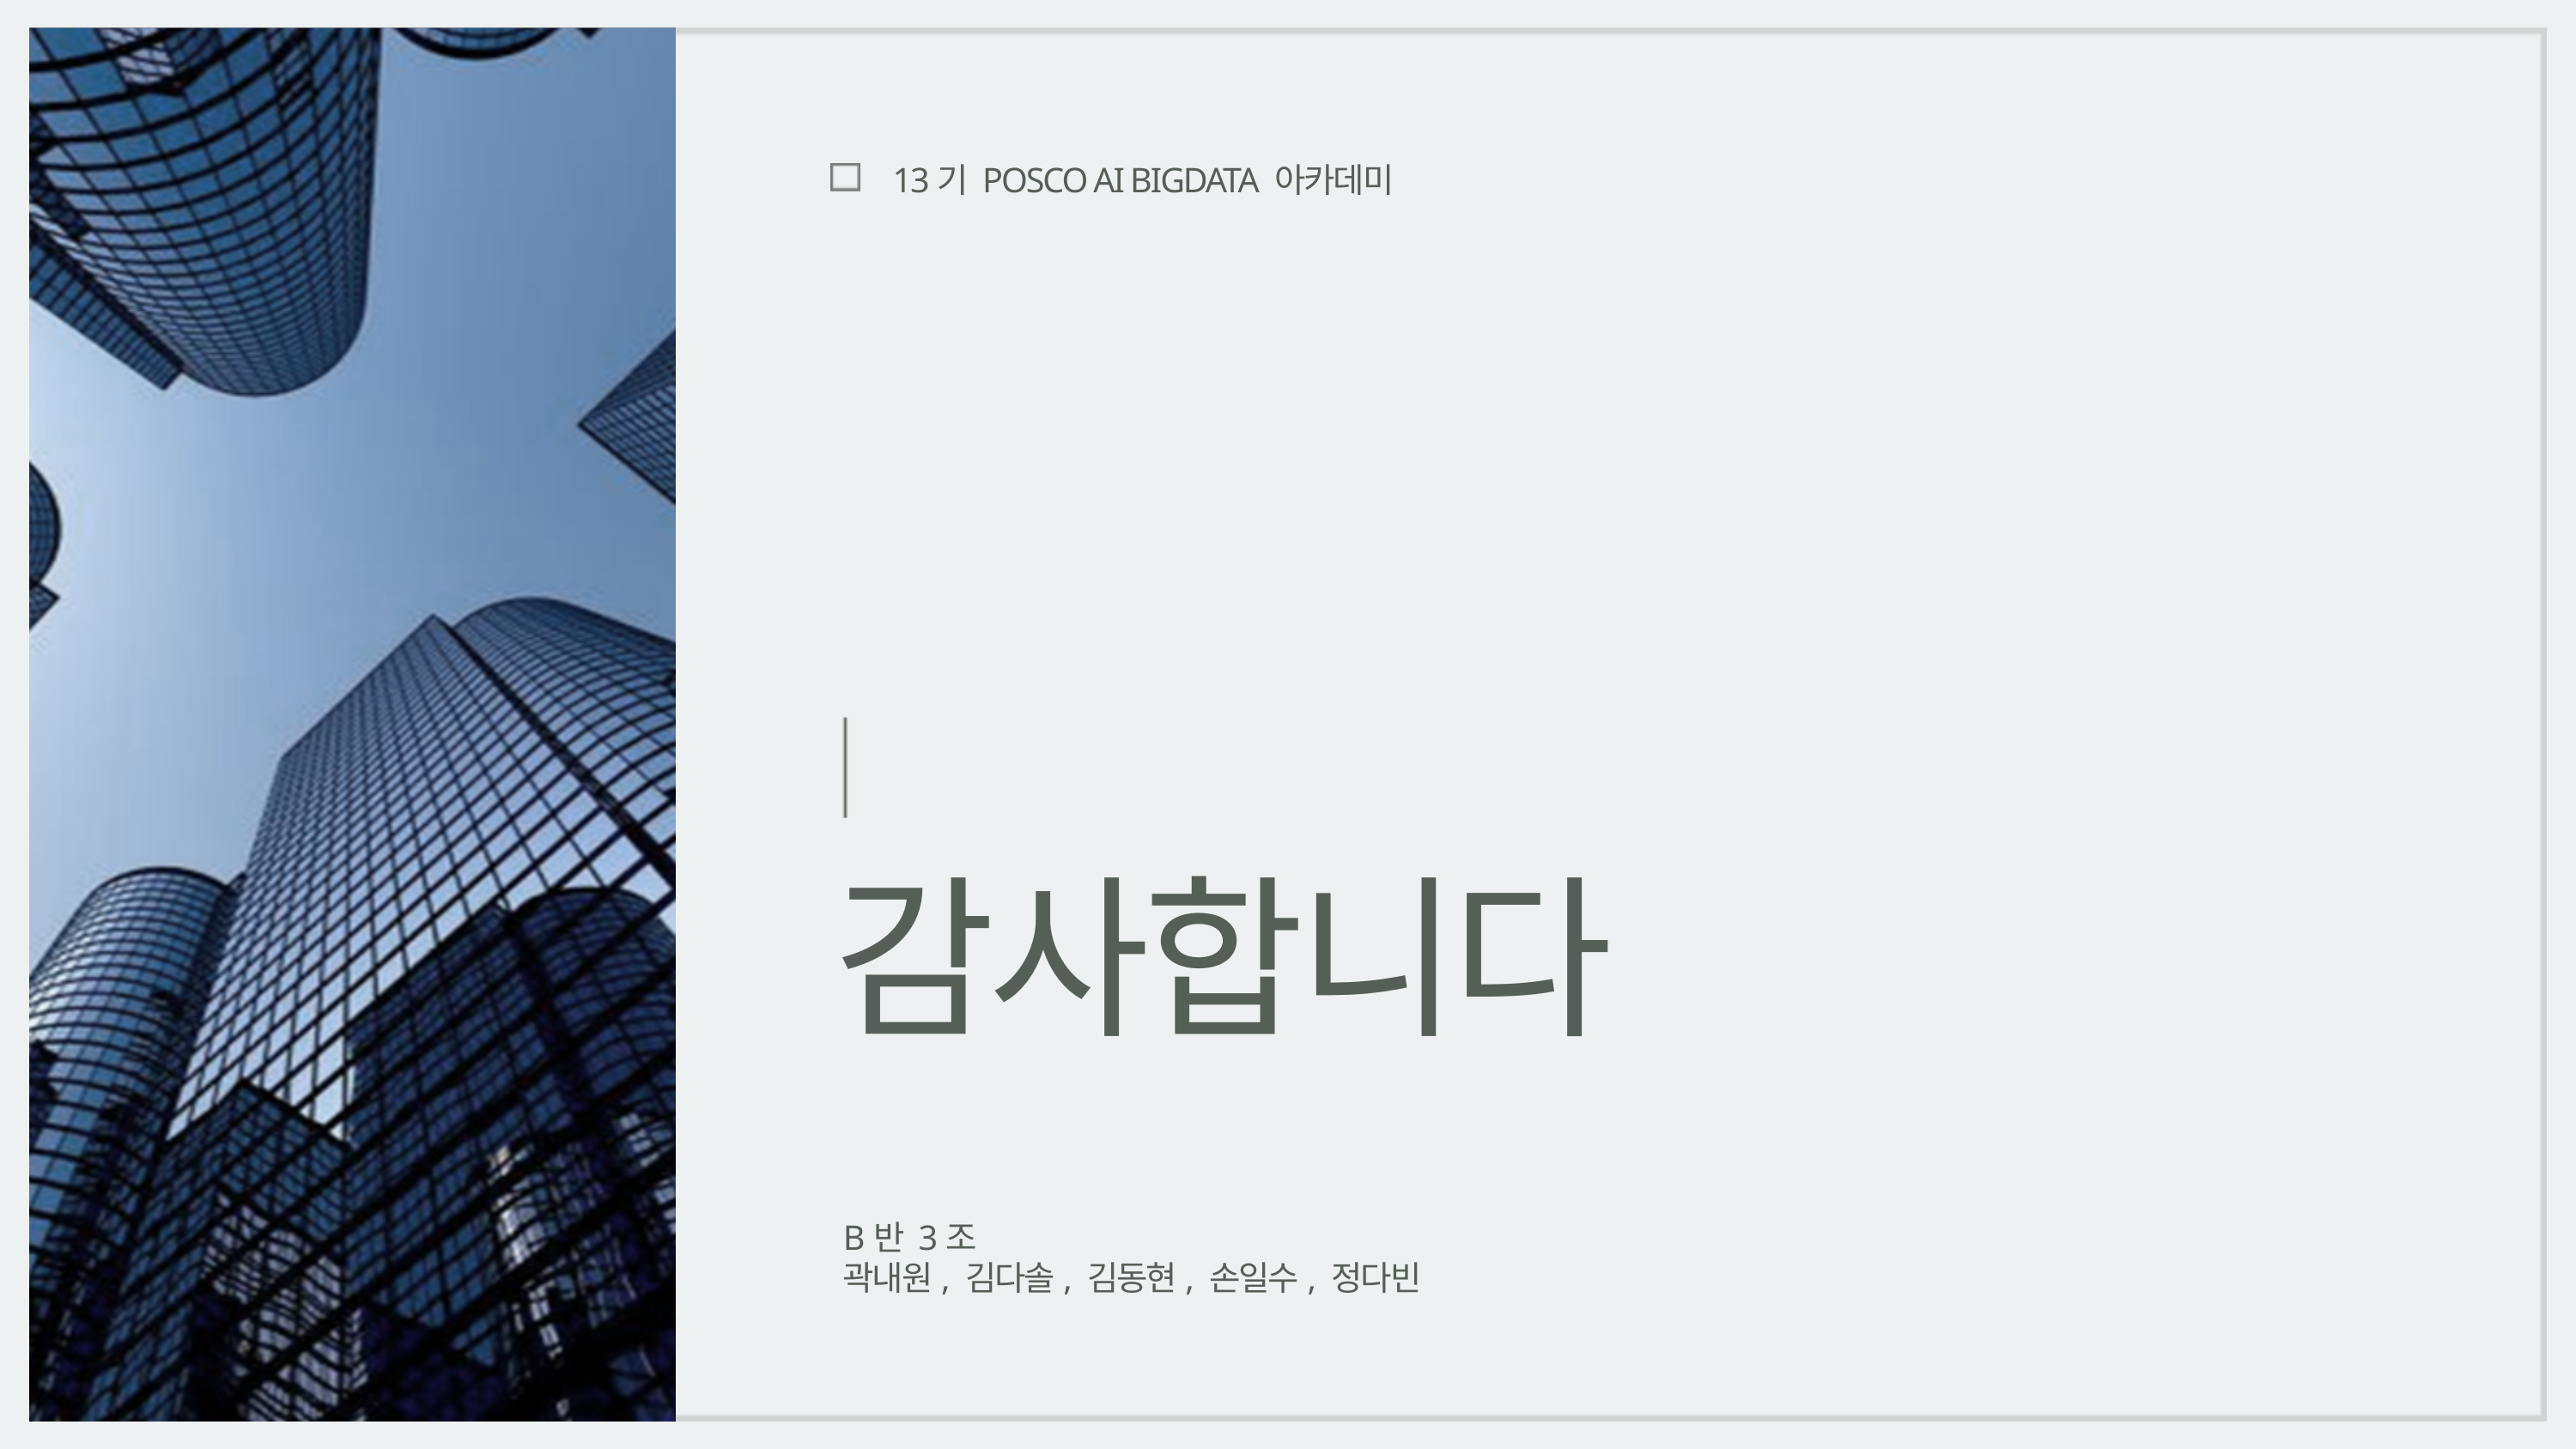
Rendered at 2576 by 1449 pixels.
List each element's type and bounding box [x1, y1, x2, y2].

text_box [830, 162, 860, 191]
text_box [677, 26, 2547, 1422]
text_box [29, 26, 677, 1422]
text_box [794, 762, 896, 773]
